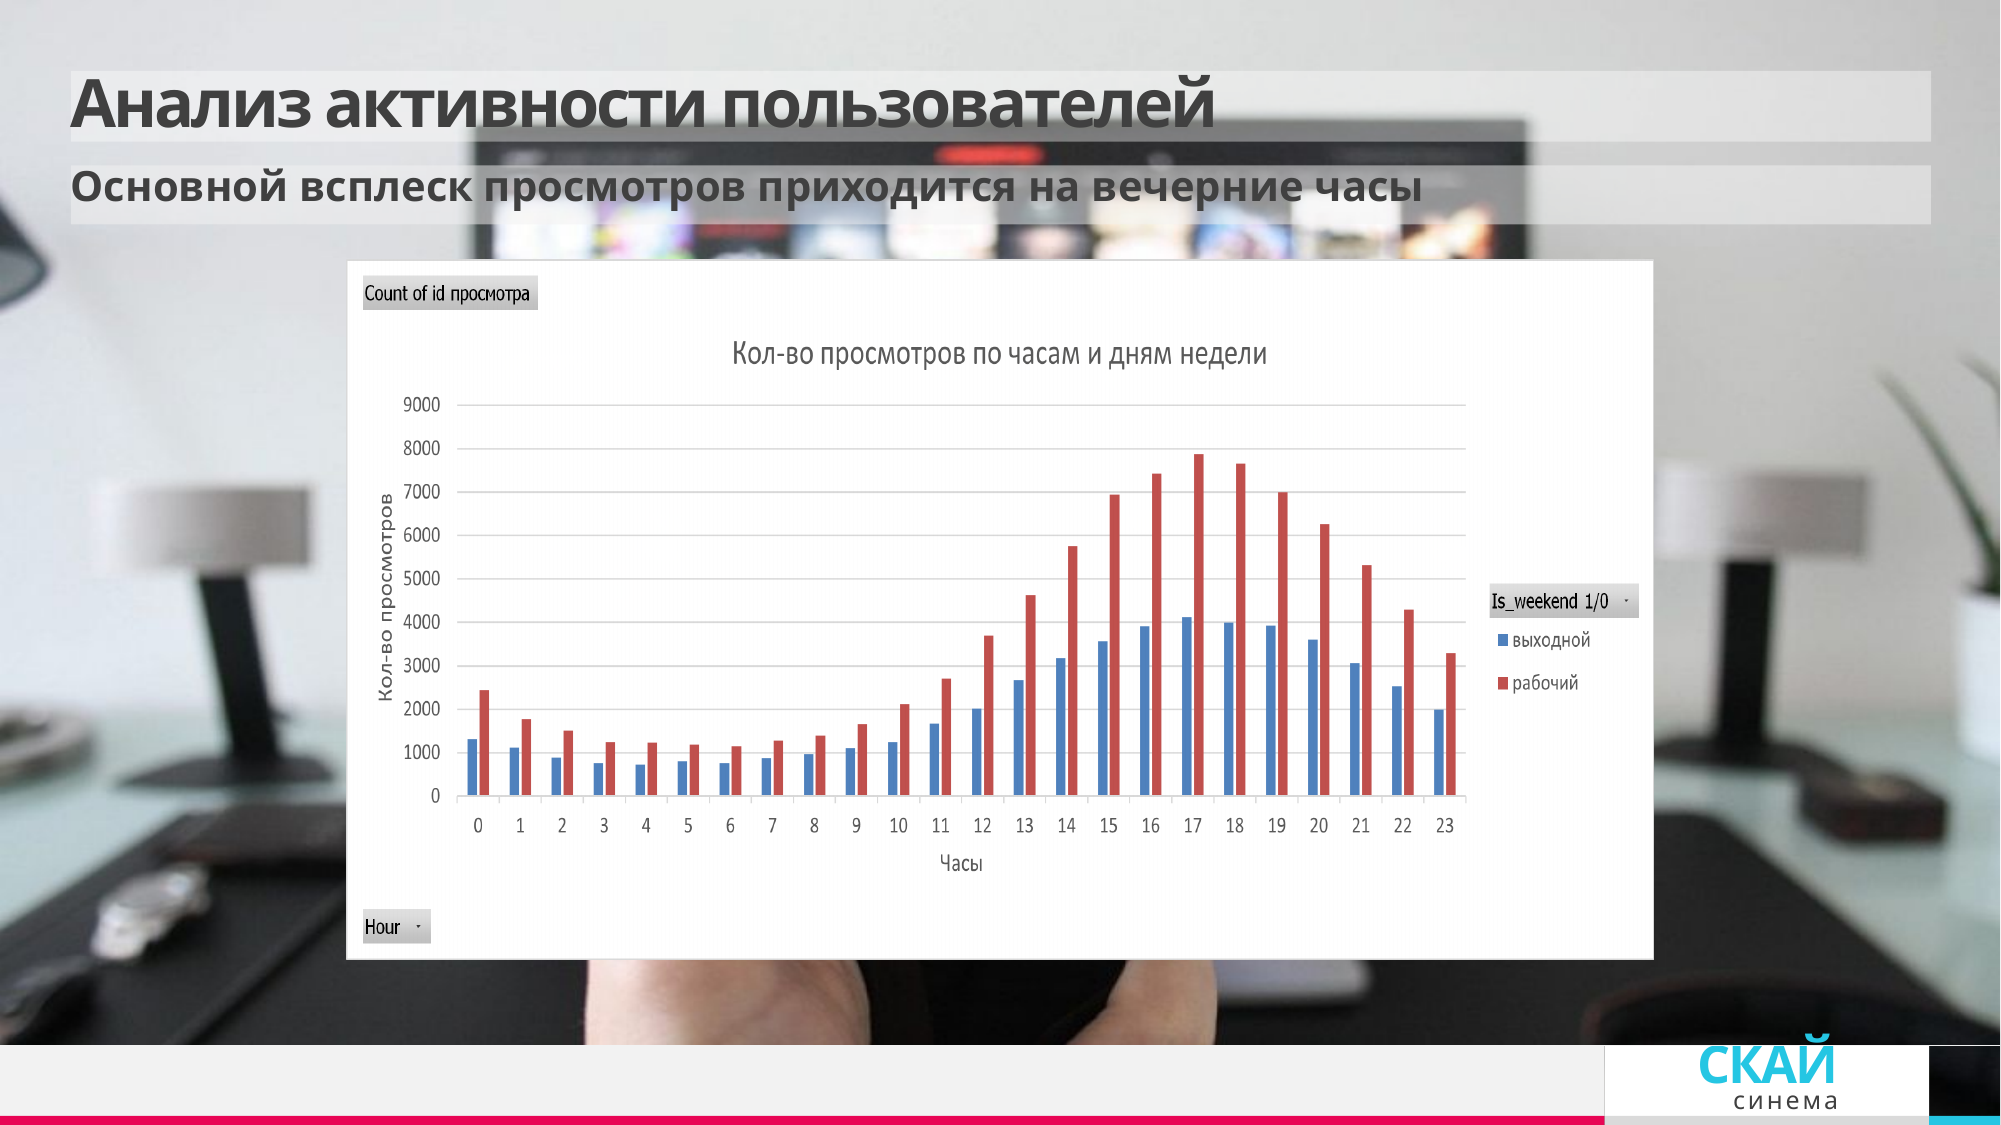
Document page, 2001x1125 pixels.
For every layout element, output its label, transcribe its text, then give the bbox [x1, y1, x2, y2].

picture [0, 0, 2001, 1125]
title Анализ активности пользователей [70, 70, 1932, 142]
list Основной всплеск просмотров приходится на вечерние часы [70, 165, 1931, 225]
